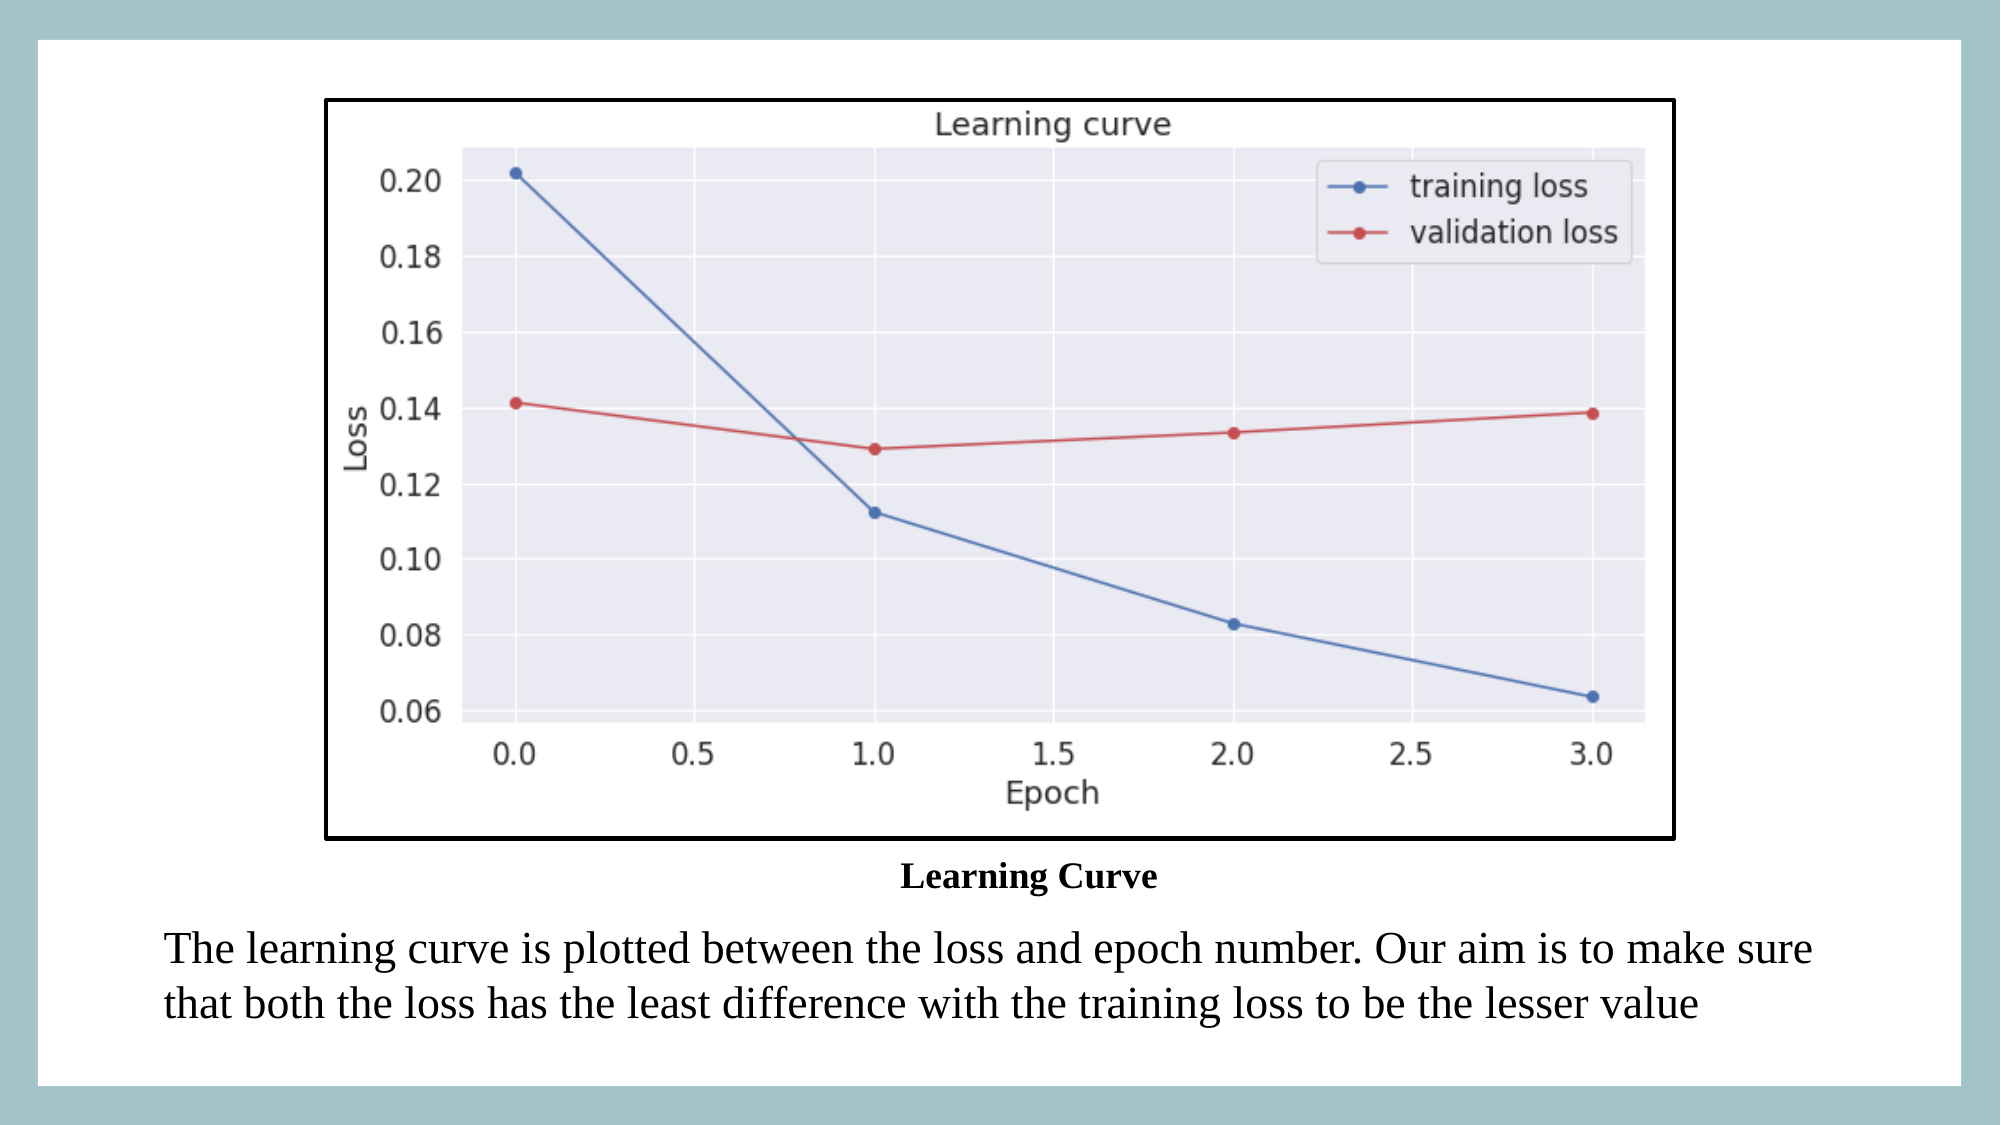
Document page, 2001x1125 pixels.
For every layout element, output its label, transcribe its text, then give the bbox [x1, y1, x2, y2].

picture [328, 102, 1672, 837]
text_box Learning Curve [837, 844, 1221, 902]
text_box The learning curve is plotted between the loss and epoch number. Our aim is to make sure that both the loss has the least difference with the training loss to be the lesser value [148, 902, 1852, 1043]
